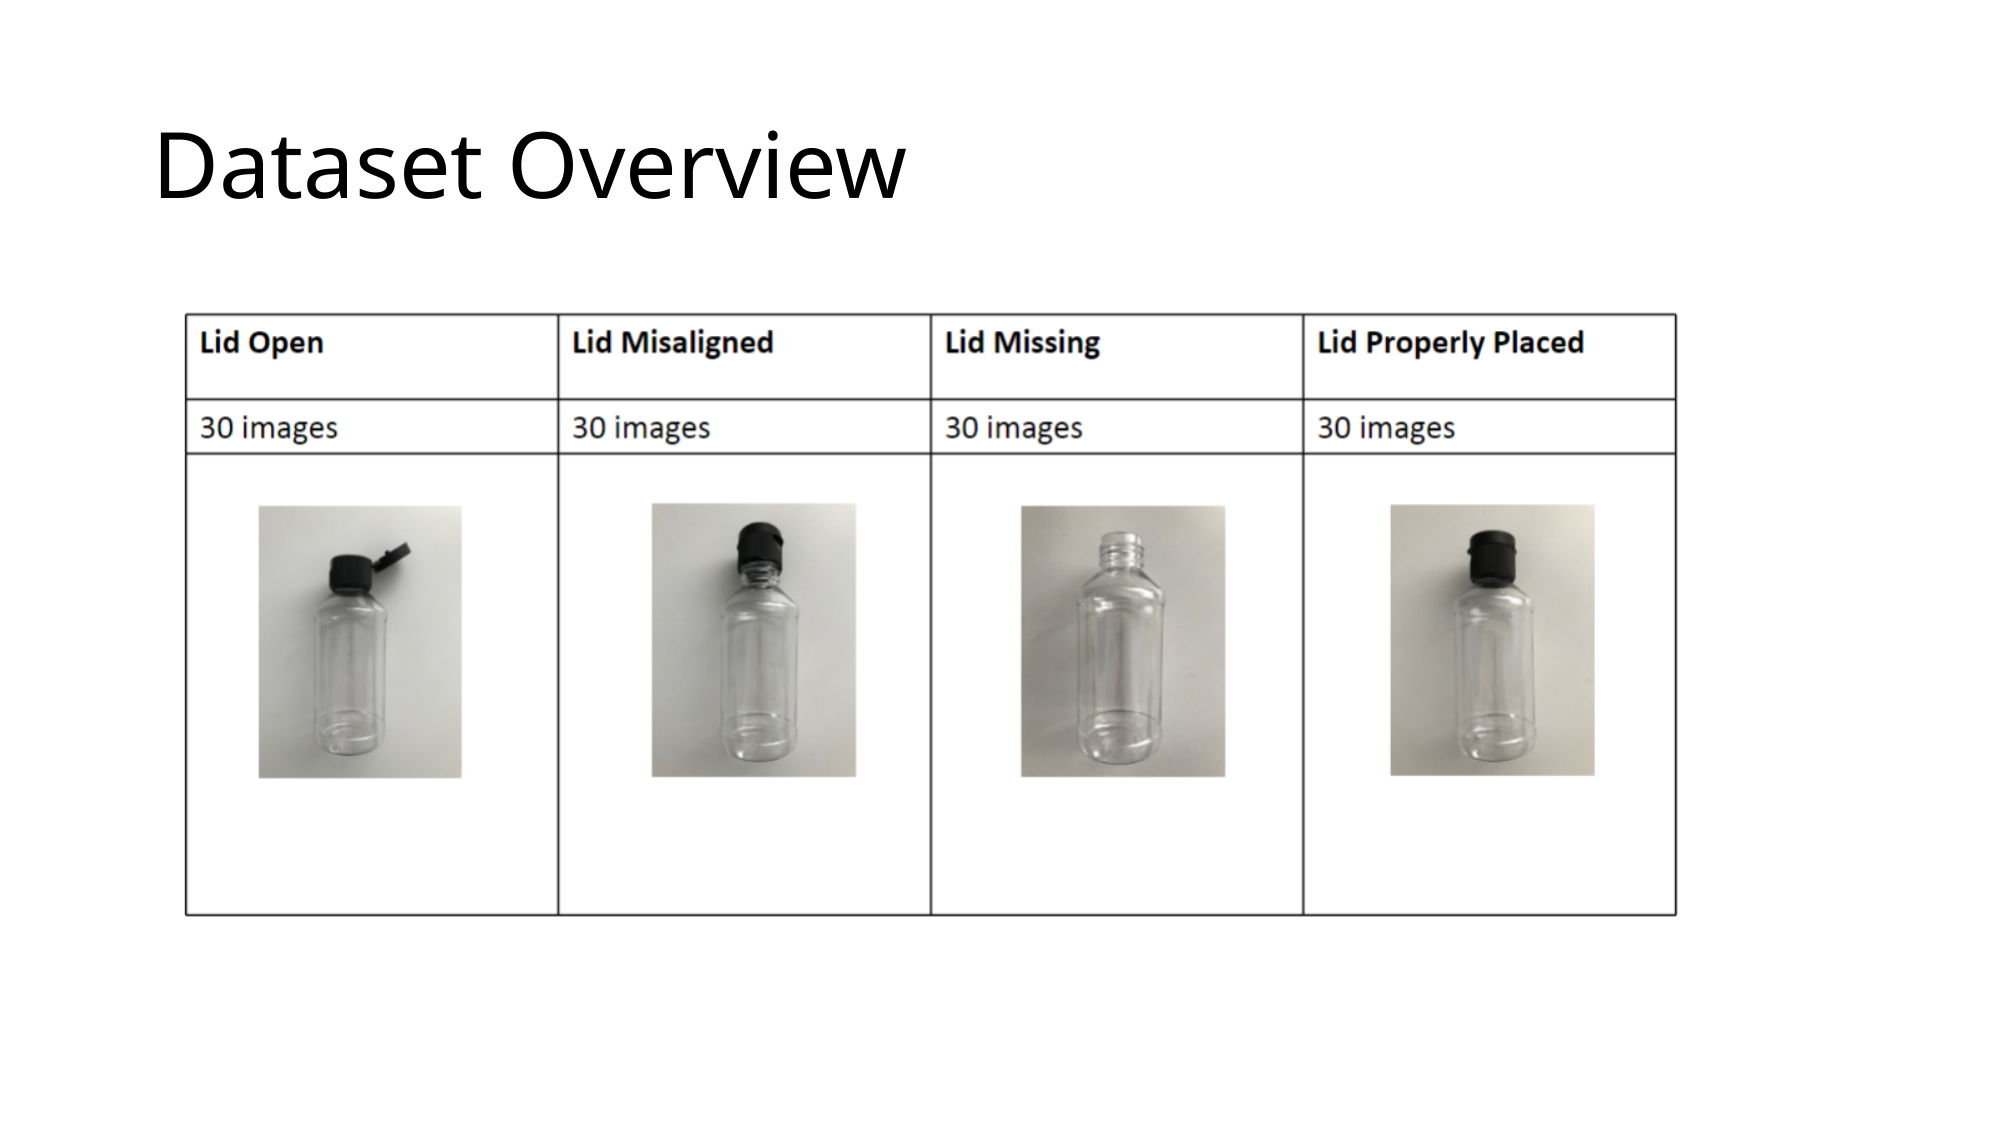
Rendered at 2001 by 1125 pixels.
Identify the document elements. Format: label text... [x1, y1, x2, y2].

picture [180, 310, 1680, 919]
title Dataset Overview [137, 59, 1863, 278]
